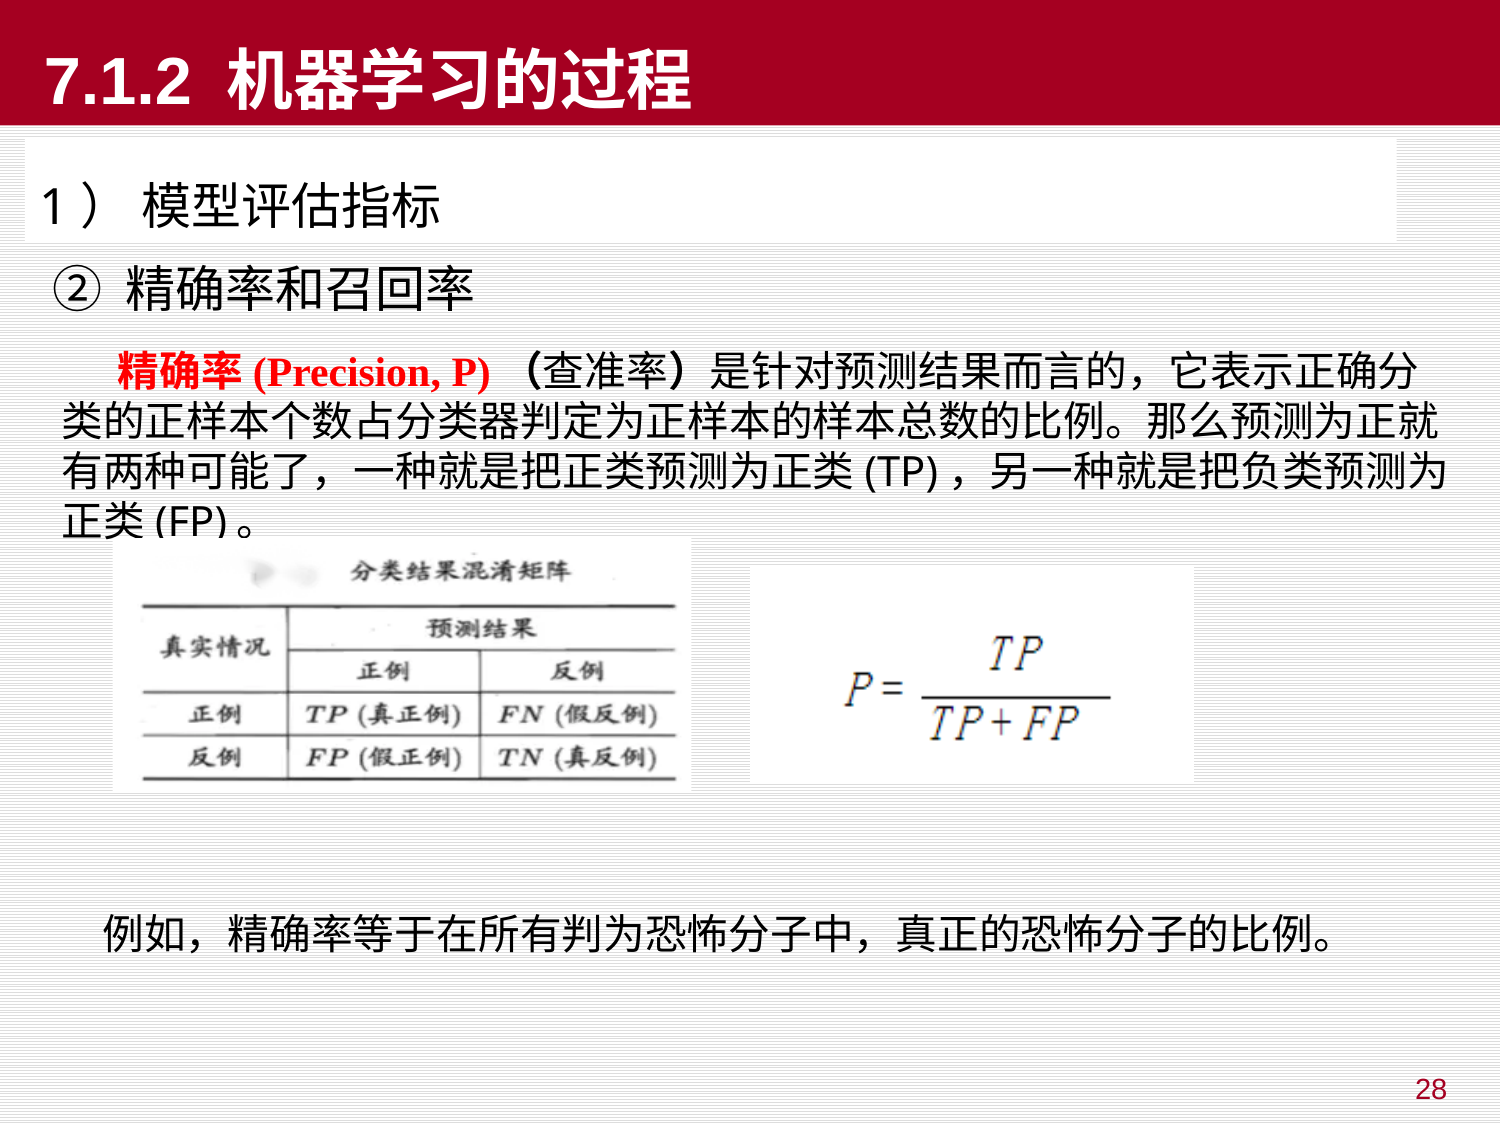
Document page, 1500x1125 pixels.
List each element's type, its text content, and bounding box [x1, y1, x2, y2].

text_box 1） 模型评估指标 [24, 137, 1397, 243]
title 7.1.2 机器学习的过程 [0, 0, 1500, 126]
text_box ② 精确率和召回率 [37, 249, 653, 325]
text_box 例如，精确率等于在所有判为恐怖分子中，真正的恐怖分子的比例。 [87, 900, 1413, 965]
slide_number 28 [1137, 1062, 1463, 1122]
picture [749, 567, 1194, 784]
text_box 精确率(Precision, P)（查准率）是针对预测结果而言的，它表示正确分类的正样本个数占分类器判定为正样本的样本总数的比例。那么预测为正就有两种可能了，一种就是把正类预测为正类(TP)，另一种就是把负类预测为正类(FP)。 [46, 337, 1474, 553]
picture [112, 538, 692, 793]
